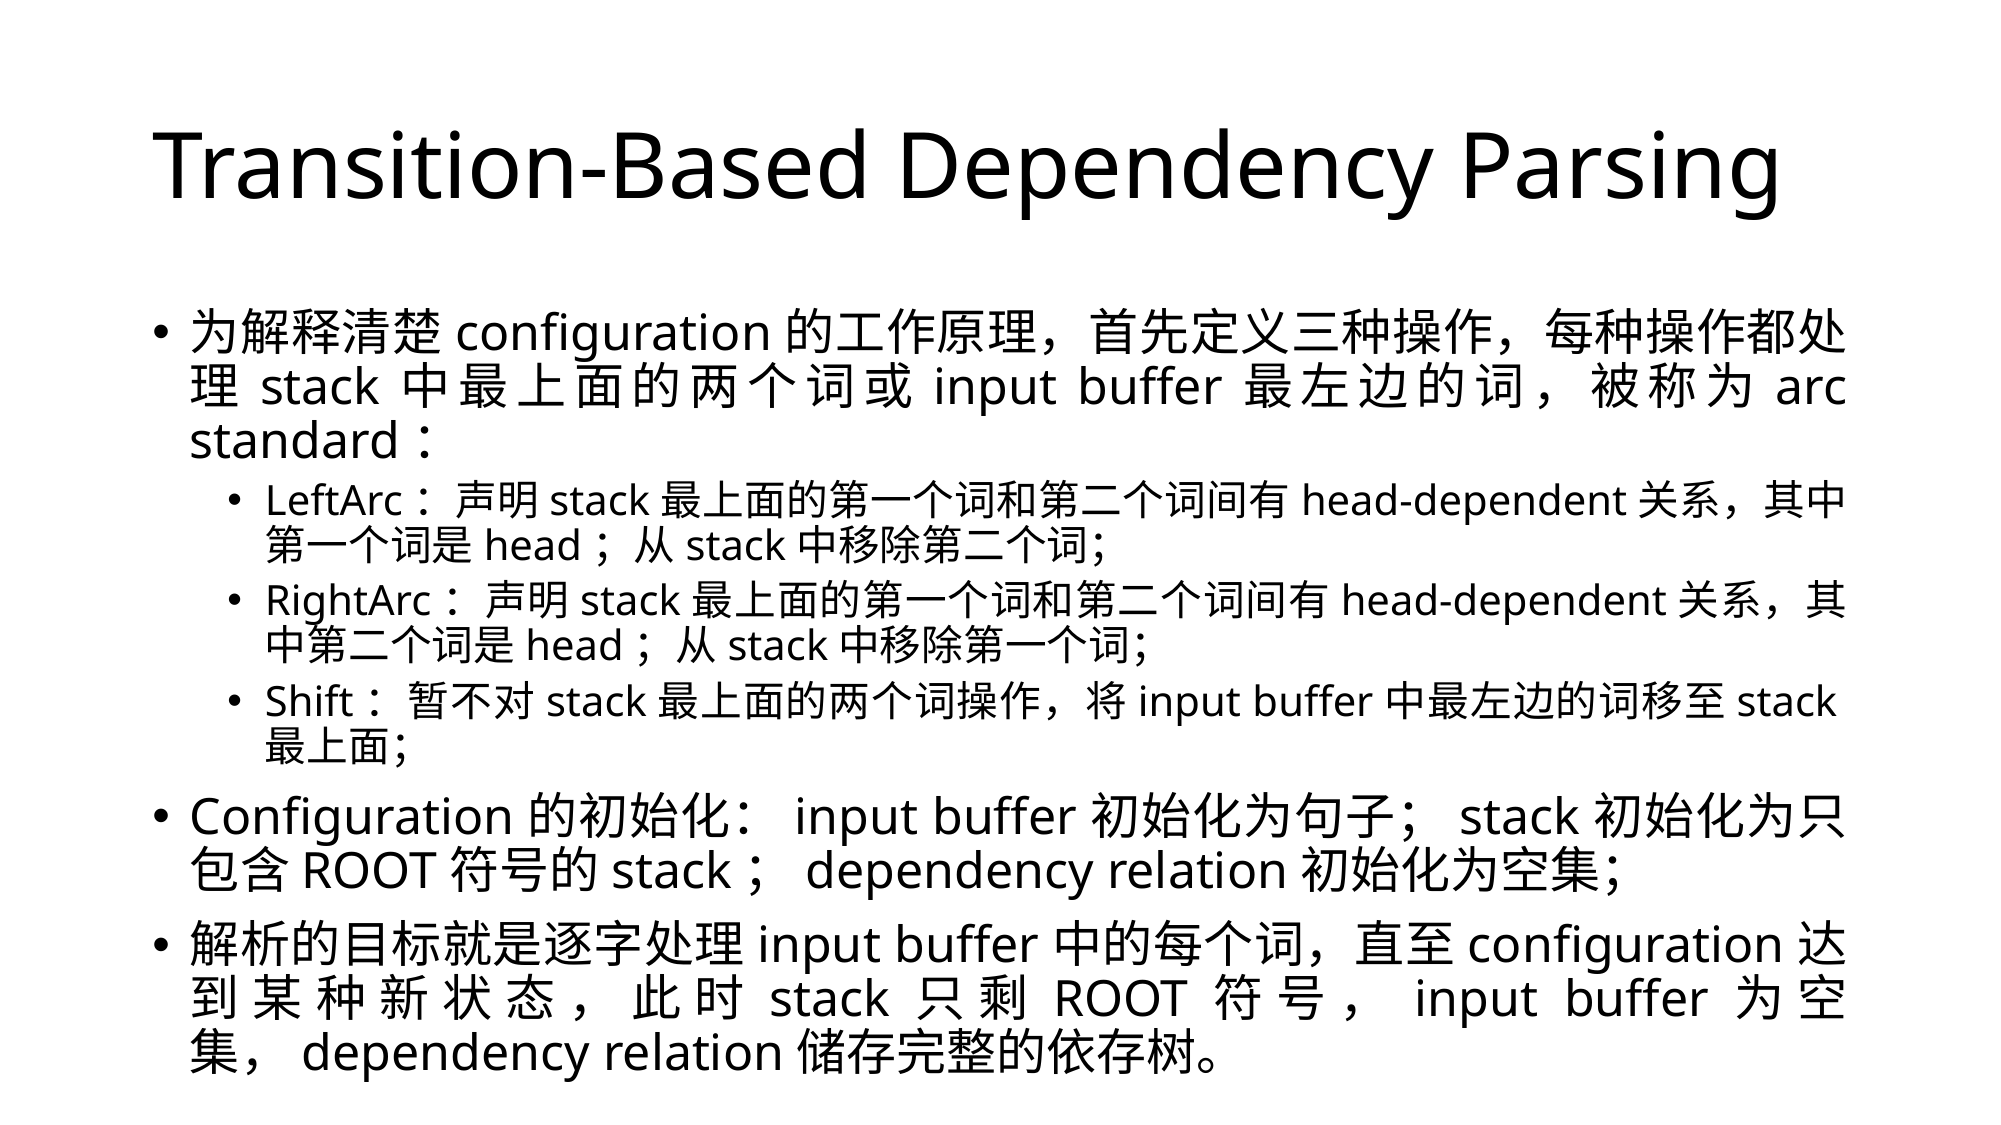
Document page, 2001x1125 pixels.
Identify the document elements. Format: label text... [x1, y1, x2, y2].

title Transition-Based Dependency Parsing [137, 59, 1863, 278]
list 为解释清楚configuration的工作原理，首先定义三种操作，每种操作都处理stack中最上面的两个词或input buffer最左边的词，被称为arc standard： LeftArc：声明stack最上面的第一个词和第二个词间有head-dependent关系，其中第一个词是head；从stack中移除第二个词； RightArc：声明stack最上面的第一个词和第二个词间有head-dependent关系，其中第二个词是head；从stack中移除第一个词； Shift：暂不对stack最上面的两个词操作，将input buffer中最左边的词移至stack最上面； Configuration的初始化：input buffer初始化为句子；stack初始化为只包含ROOT符号的stack；dependency relation初始化为空集； 解析的目标就是逐字处理input buffer中的每个词，直至configuration达到某种新状态，此时stack只剩ROOT符号，input buffer为空集，dependency relation储存完整的依存树。 [137, 299, 1863, 1014]
